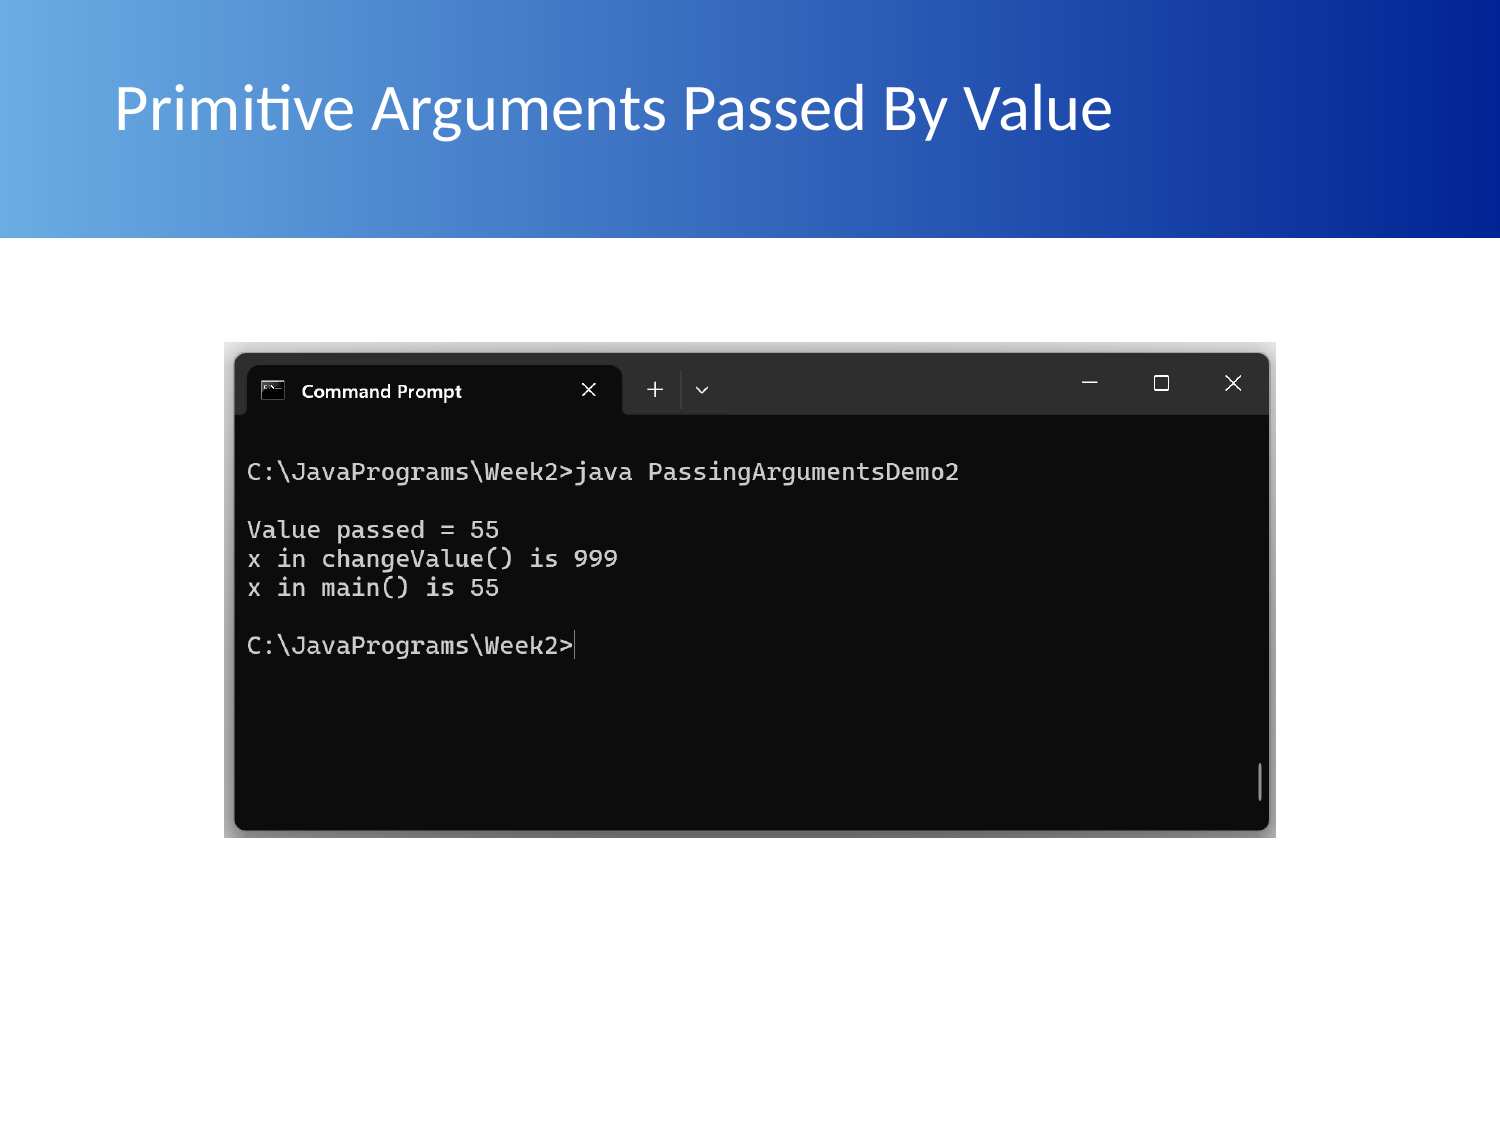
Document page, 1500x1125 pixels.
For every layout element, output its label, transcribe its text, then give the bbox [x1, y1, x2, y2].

picture [223, 341, 1277, 838]
title Primitive Arguments Passed By Value [99, 57, 1450, 150]
